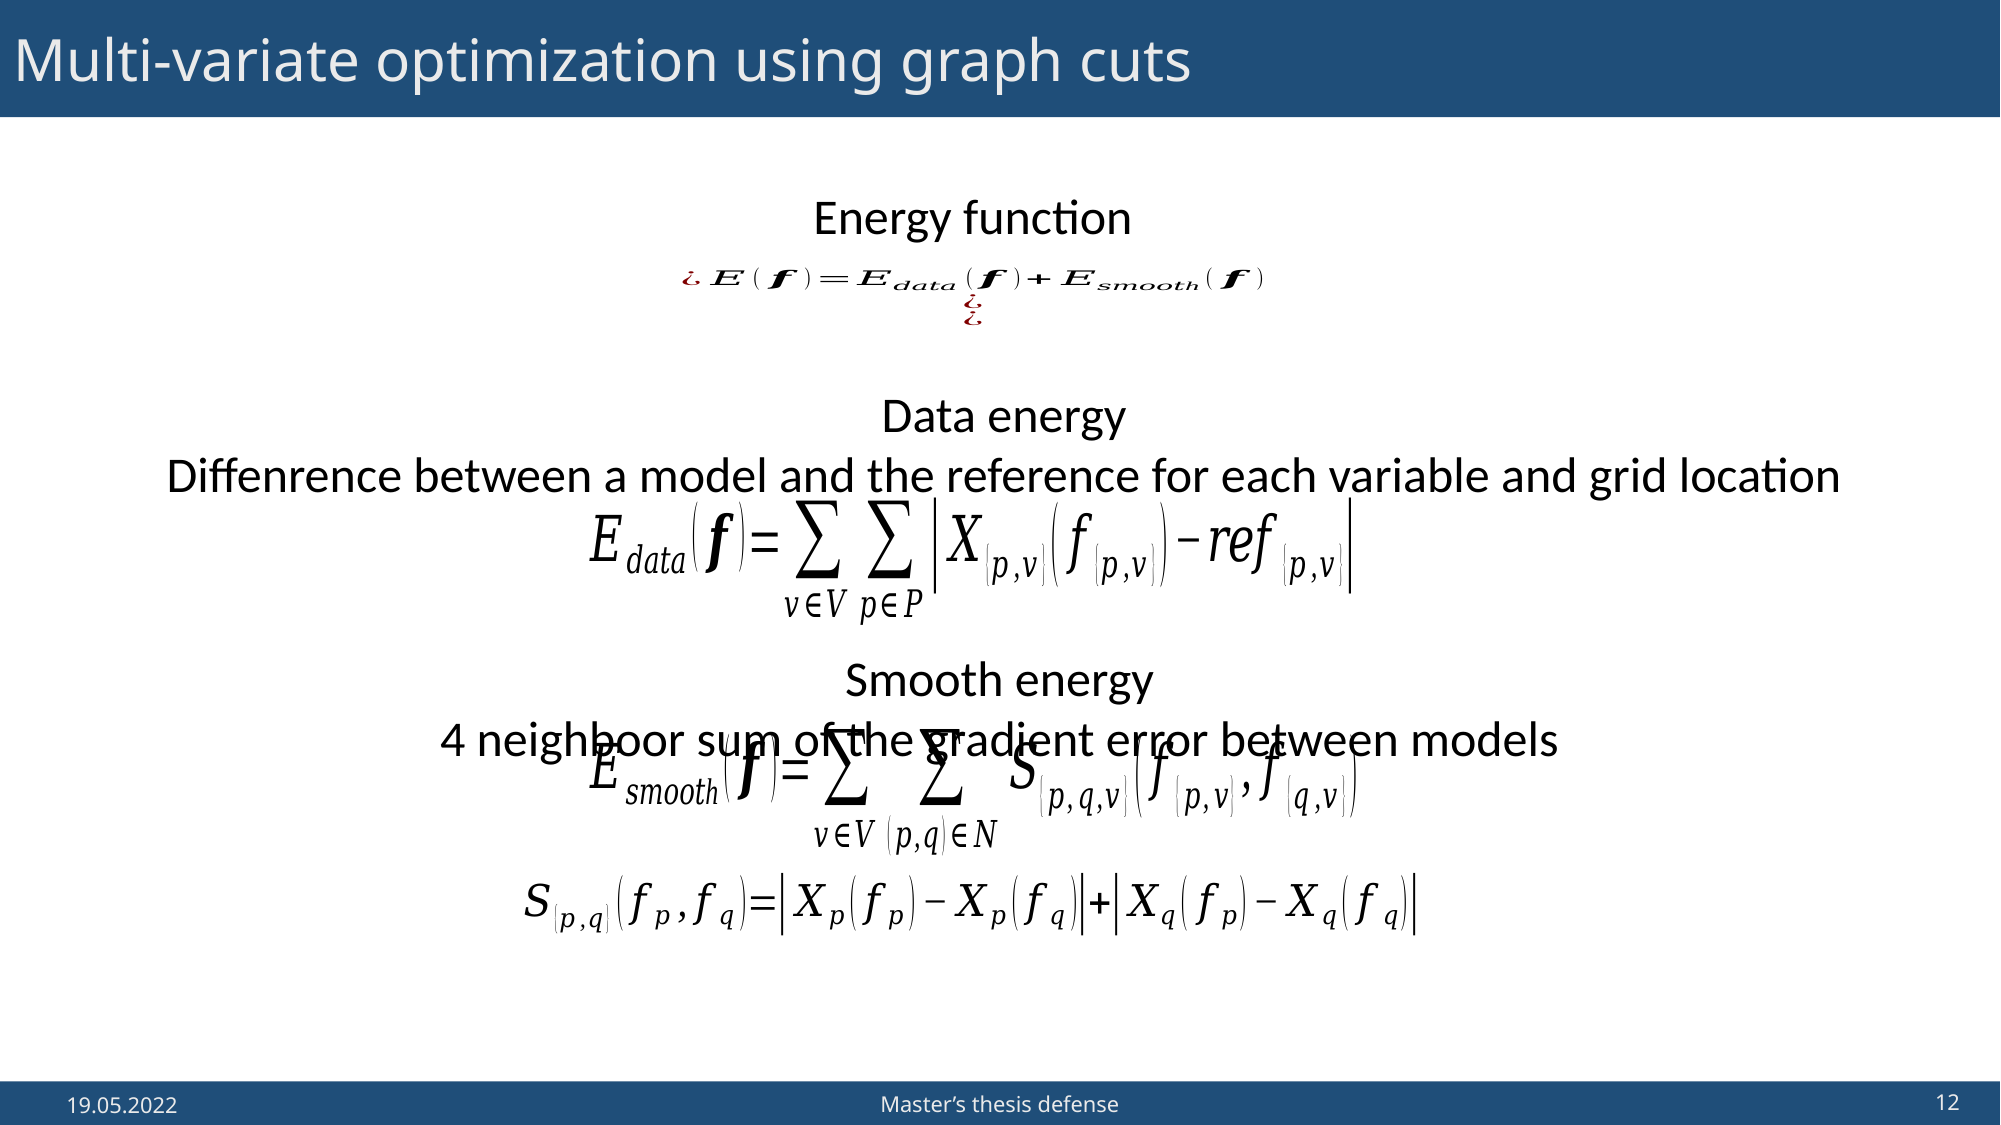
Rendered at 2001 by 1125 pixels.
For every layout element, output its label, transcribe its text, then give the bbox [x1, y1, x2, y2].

text_box [0, 1080, 2000, 1125]
text_box Energy function [795, 176, 1151, 252]
footer Master’s thesis defense [662, 1082, 1338, 1125]
slide_number 12 [1524, 1082, 1975, 1125]
text_box Data energy Diffenrence between a model and the reference for each variable and grid location [116, 375, 1892, 511]
text_box Smooth energy 4 neighboor sum of the gradient error between models [153, 639, 1846, 775]
text_box [0, 0, 2000, 118]
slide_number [51, 1082, 502, 1125]
